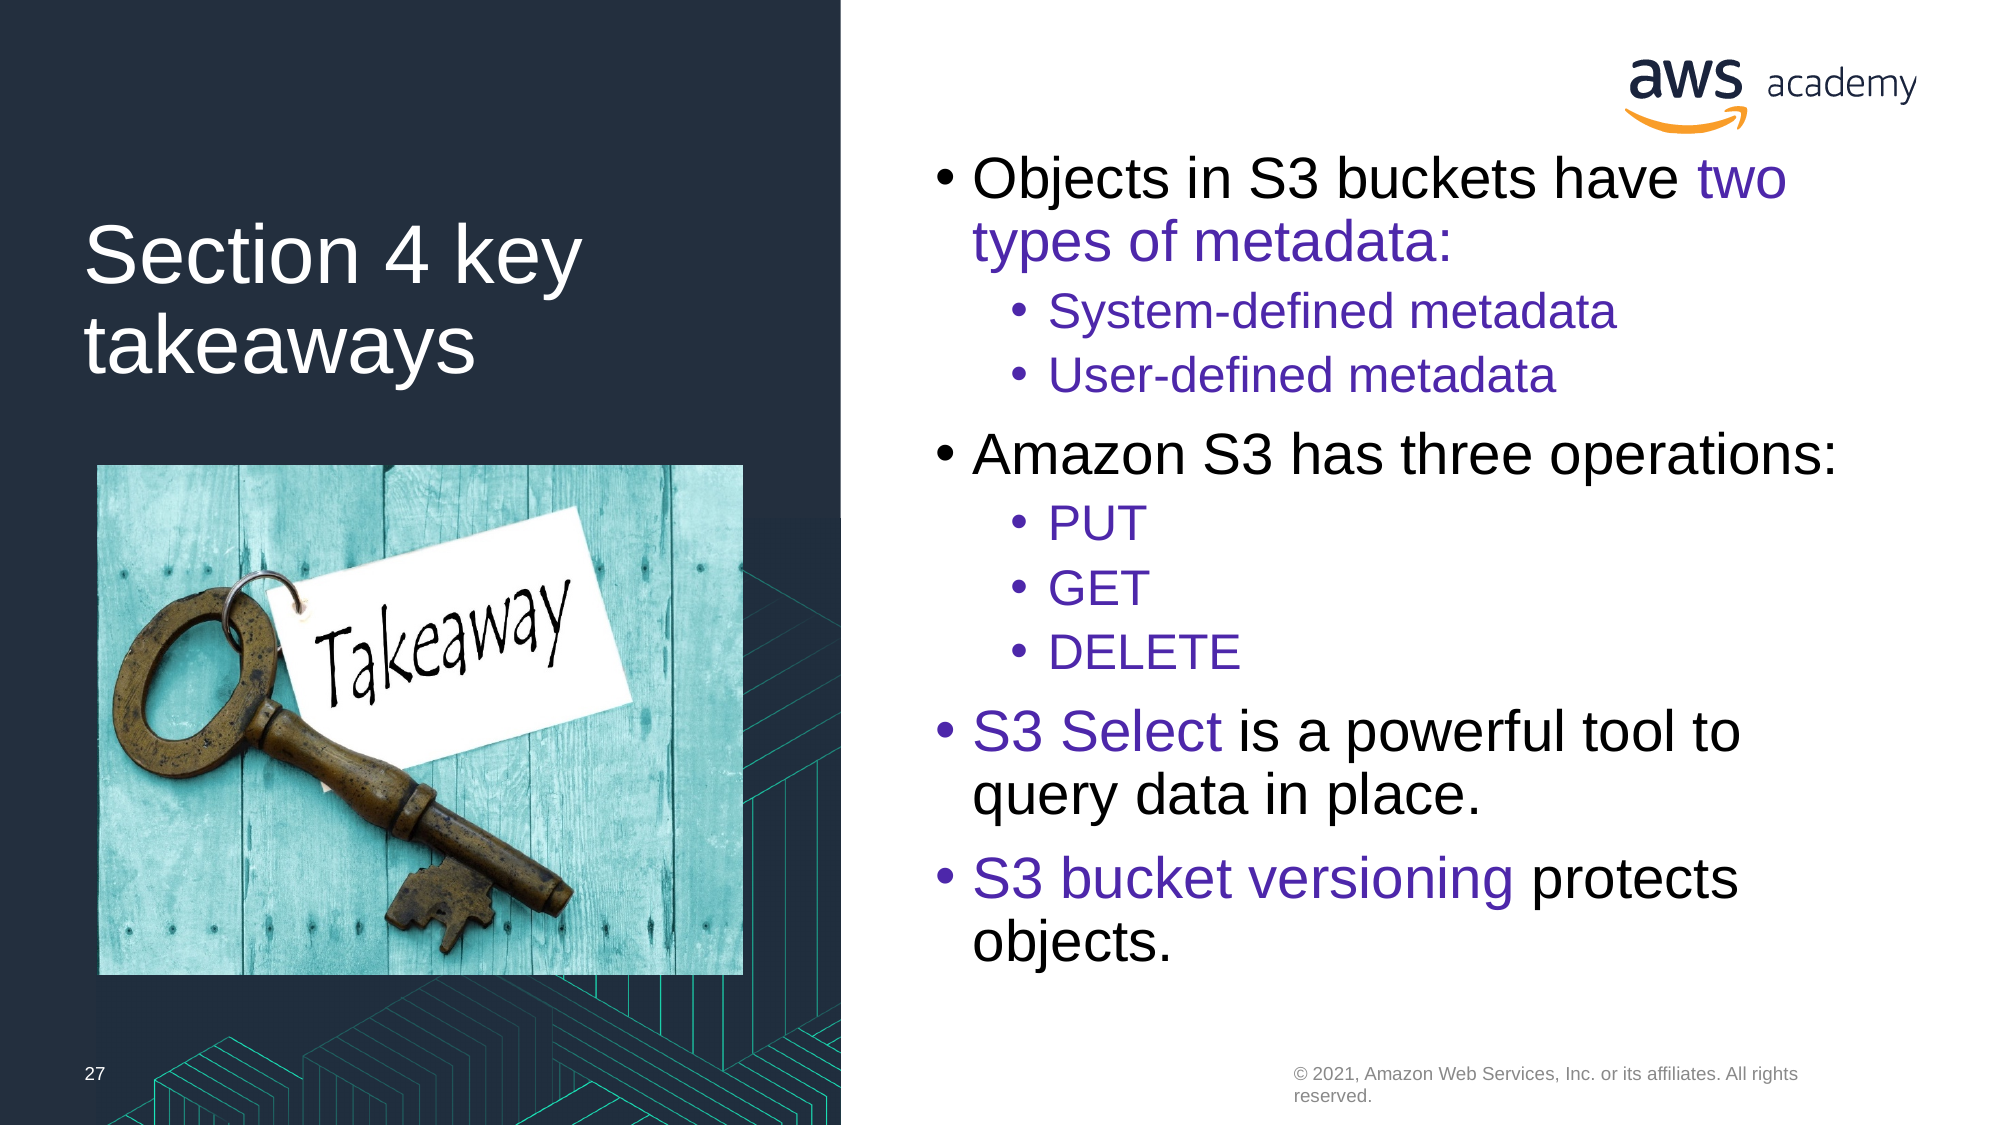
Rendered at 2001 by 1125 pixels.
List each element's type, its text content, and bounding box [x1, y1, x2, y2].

list Objects in S3 buckets have two types of metadata: System-defined metadata User-defined metadata Amazon S3 has three operations: PUT GET DELETE S3 Select is a powerful tool to query data in place. S3 bucket versioning protects objects. [920, 141, 1867, 1007]
picture [96, 464, 841, 1125]
picture [1625, 59, 1917, 134]
title Section 4 key takeaways [68, 193, 769, 411]
slide_number ‹#› [69, 1042, 520, 1103]
